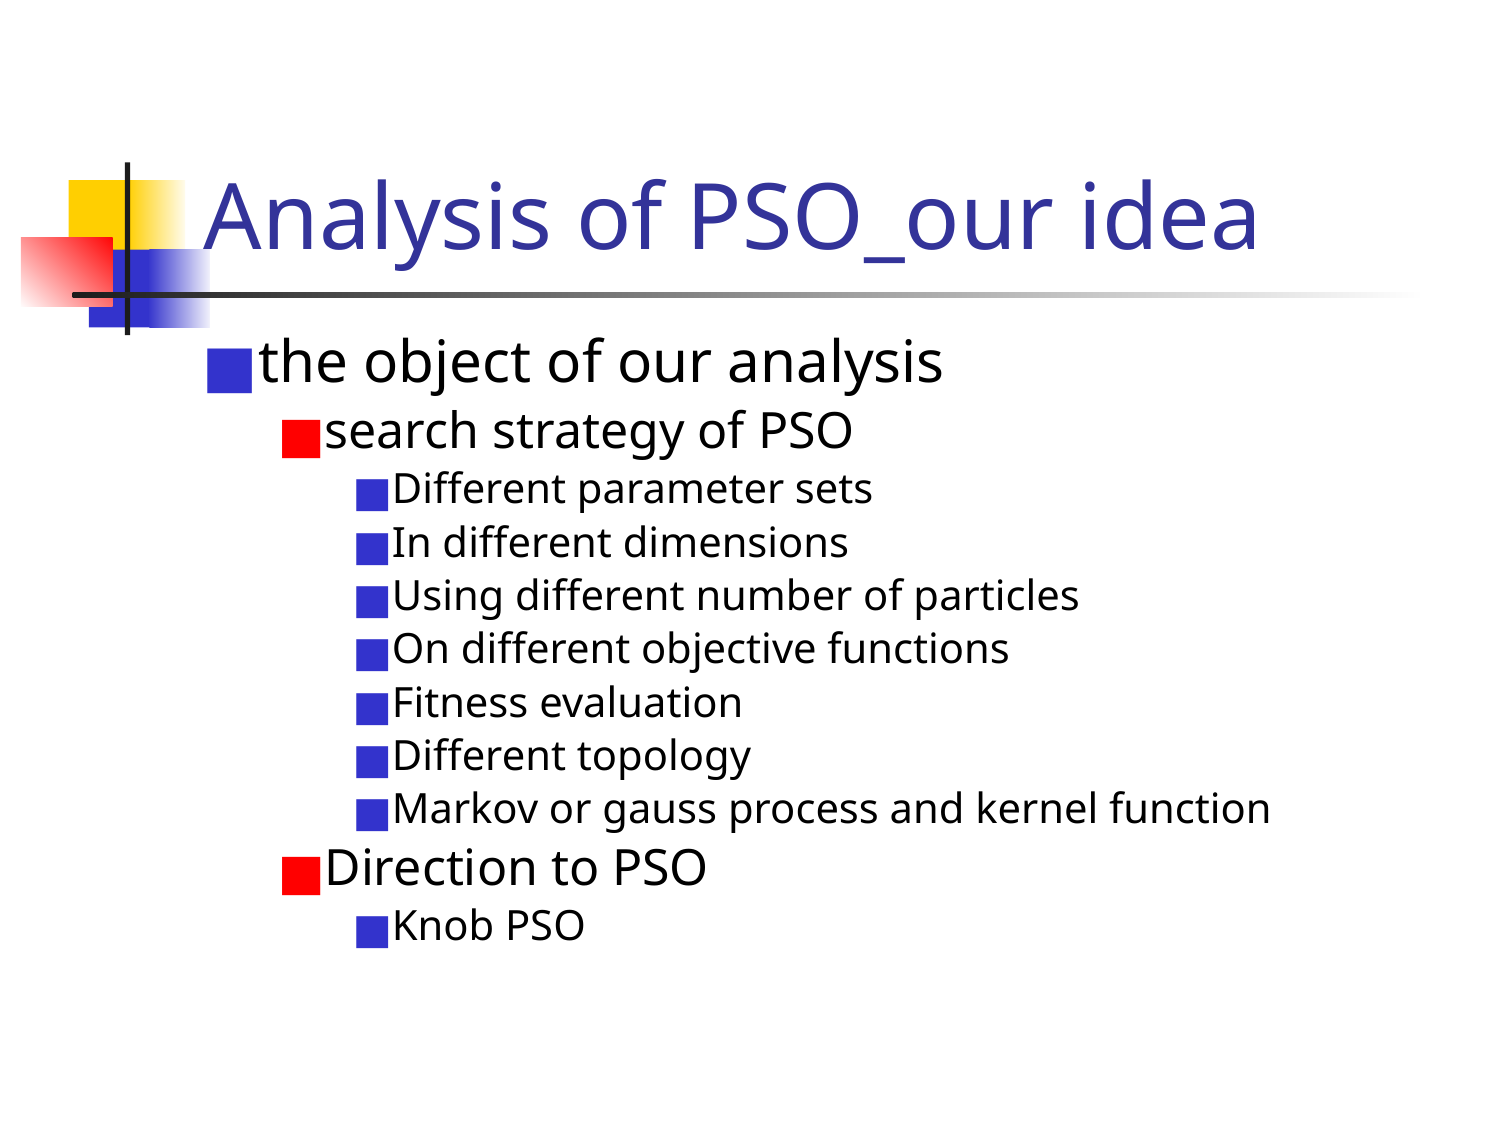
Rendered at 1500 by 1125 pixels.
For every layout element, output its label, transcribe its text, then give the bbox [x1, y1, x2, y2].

title Analysis of PSO_our idea [188, 35, 1468, 275]
list the object of our analysis search strategy of PSO Different parameter sets In different dimensions Using different number of particles On different objective functions Fitness evaluation Different topology Markov or gauss process and kernel function Direction to PSO Knob PSO [187, 324, 1463, 1000]
